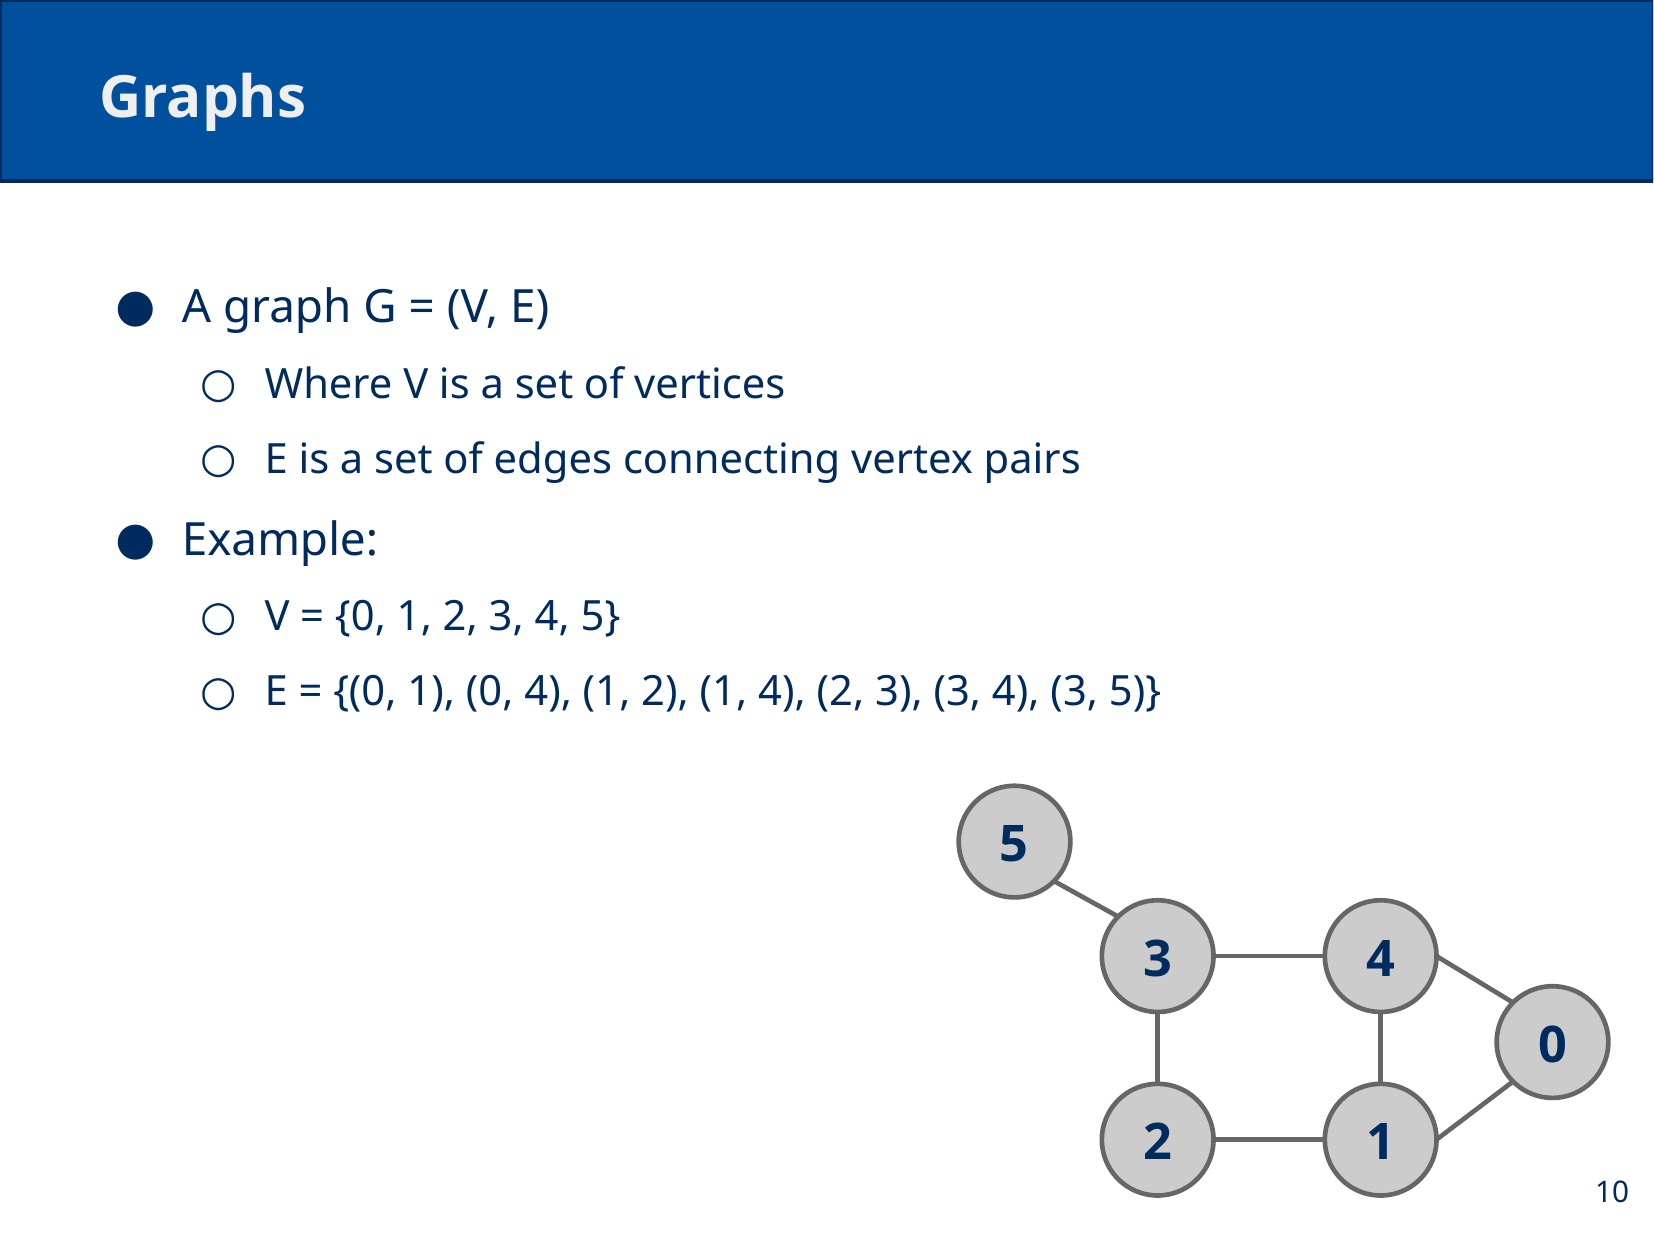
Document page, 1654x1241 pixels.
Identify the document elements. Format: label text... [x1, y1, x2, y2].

title Graphs [82, 36, 1571, 146]
slide_number 10 [1546, 1145, 1647, 1241]
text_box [958, 785, 1609, 1196]
list A graph G = (V, E) Where V is a set of vertices E is a set of edges connecting vertex pairs Example: V = {0, 1, 2, 3, 4, 5} E = {(0, 1), (0, 4), (1, 2), (1, 4), (2, 3), (3, 4), (3, 5)} [82, 232, 1571, 1188]
